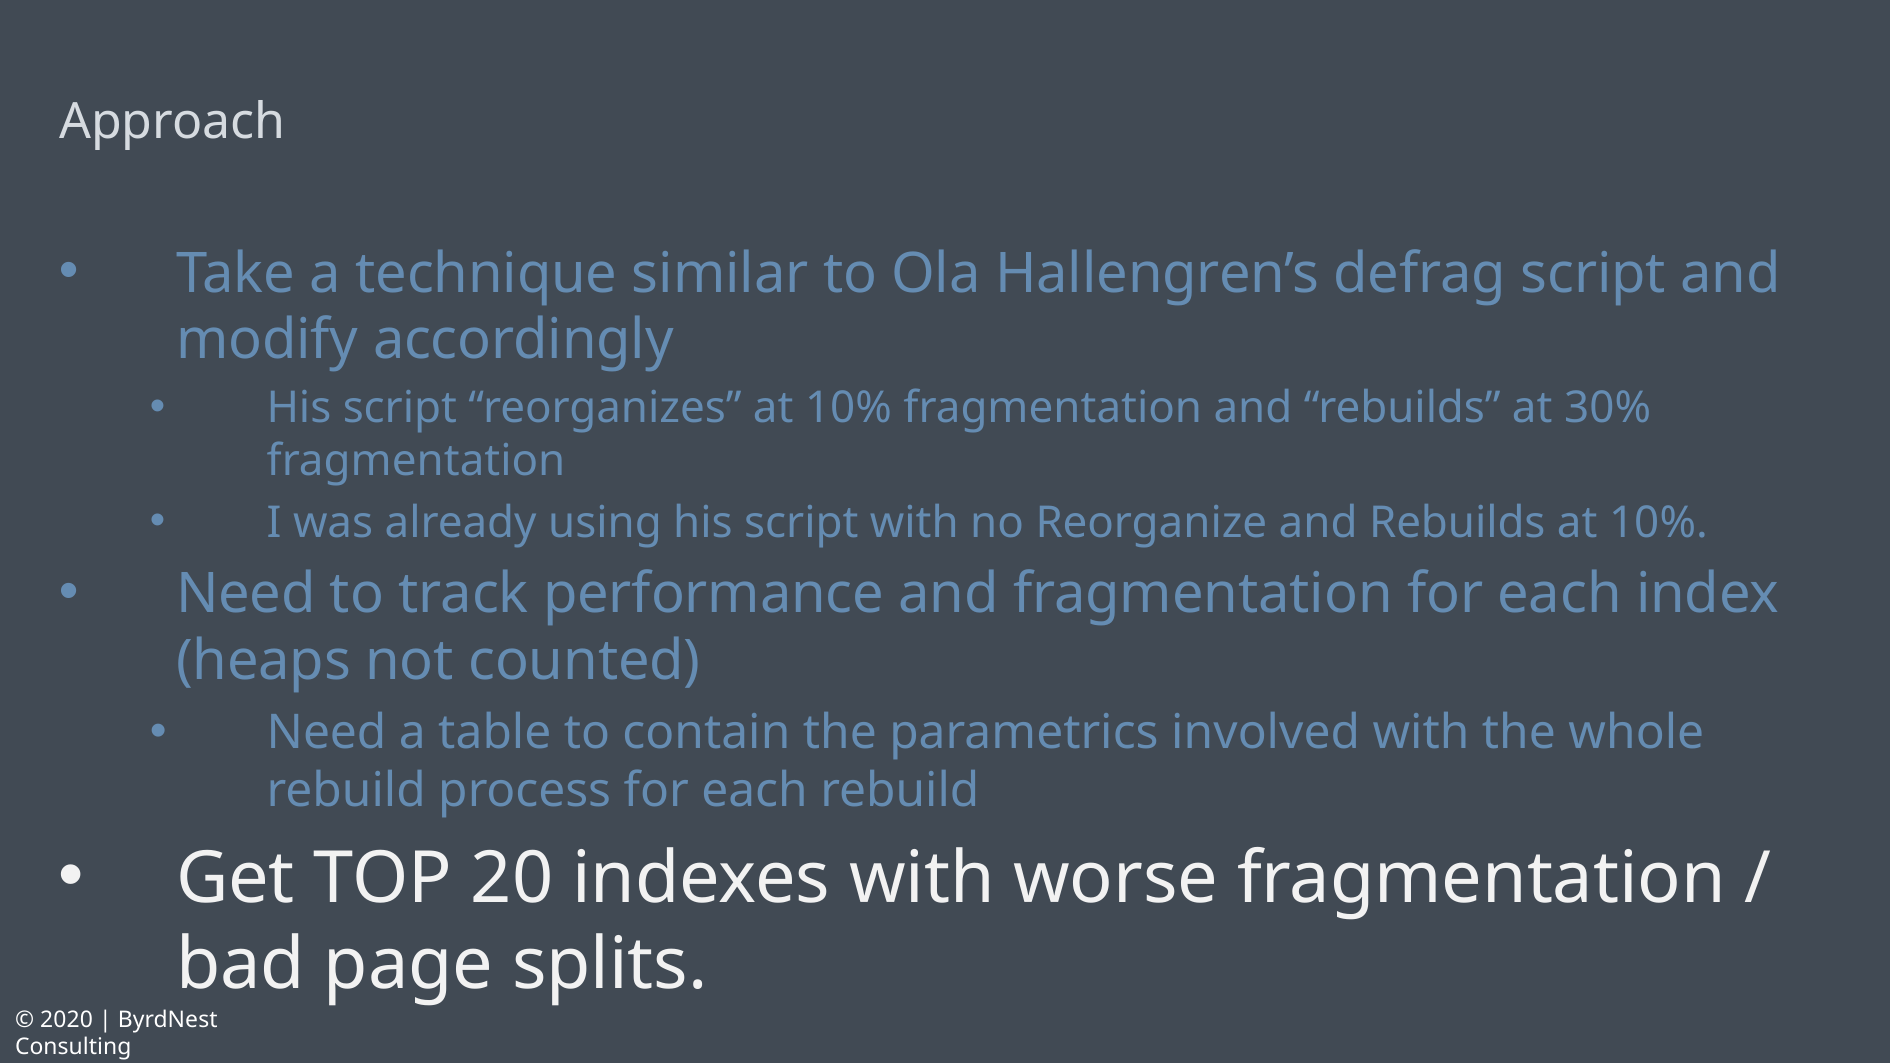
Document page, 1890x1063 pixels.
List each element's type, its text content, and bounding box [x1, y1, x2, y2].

title Approach [59, 59, 1831, 178]
text_box © 2020 | ByrdNest Consulting [0, 1001, 337, 1062]
list Take a technique similar to Ola Hallengren’s defrag script and modify accordingly His script “reorganizes” at 10% fragmentation and “rebuilds” at 30% fragmentation I was already using his script with no Reorganize and Rebuilds at 10%. Need to track performance and fragmentation for each index (heaps not counted) Need a table to contain the parametrics involved with the whole rebuild process for each rebuild Get TOP 20 indexes with worse fragmentation / bad page splits. [59, 236, 1831, 1004]
